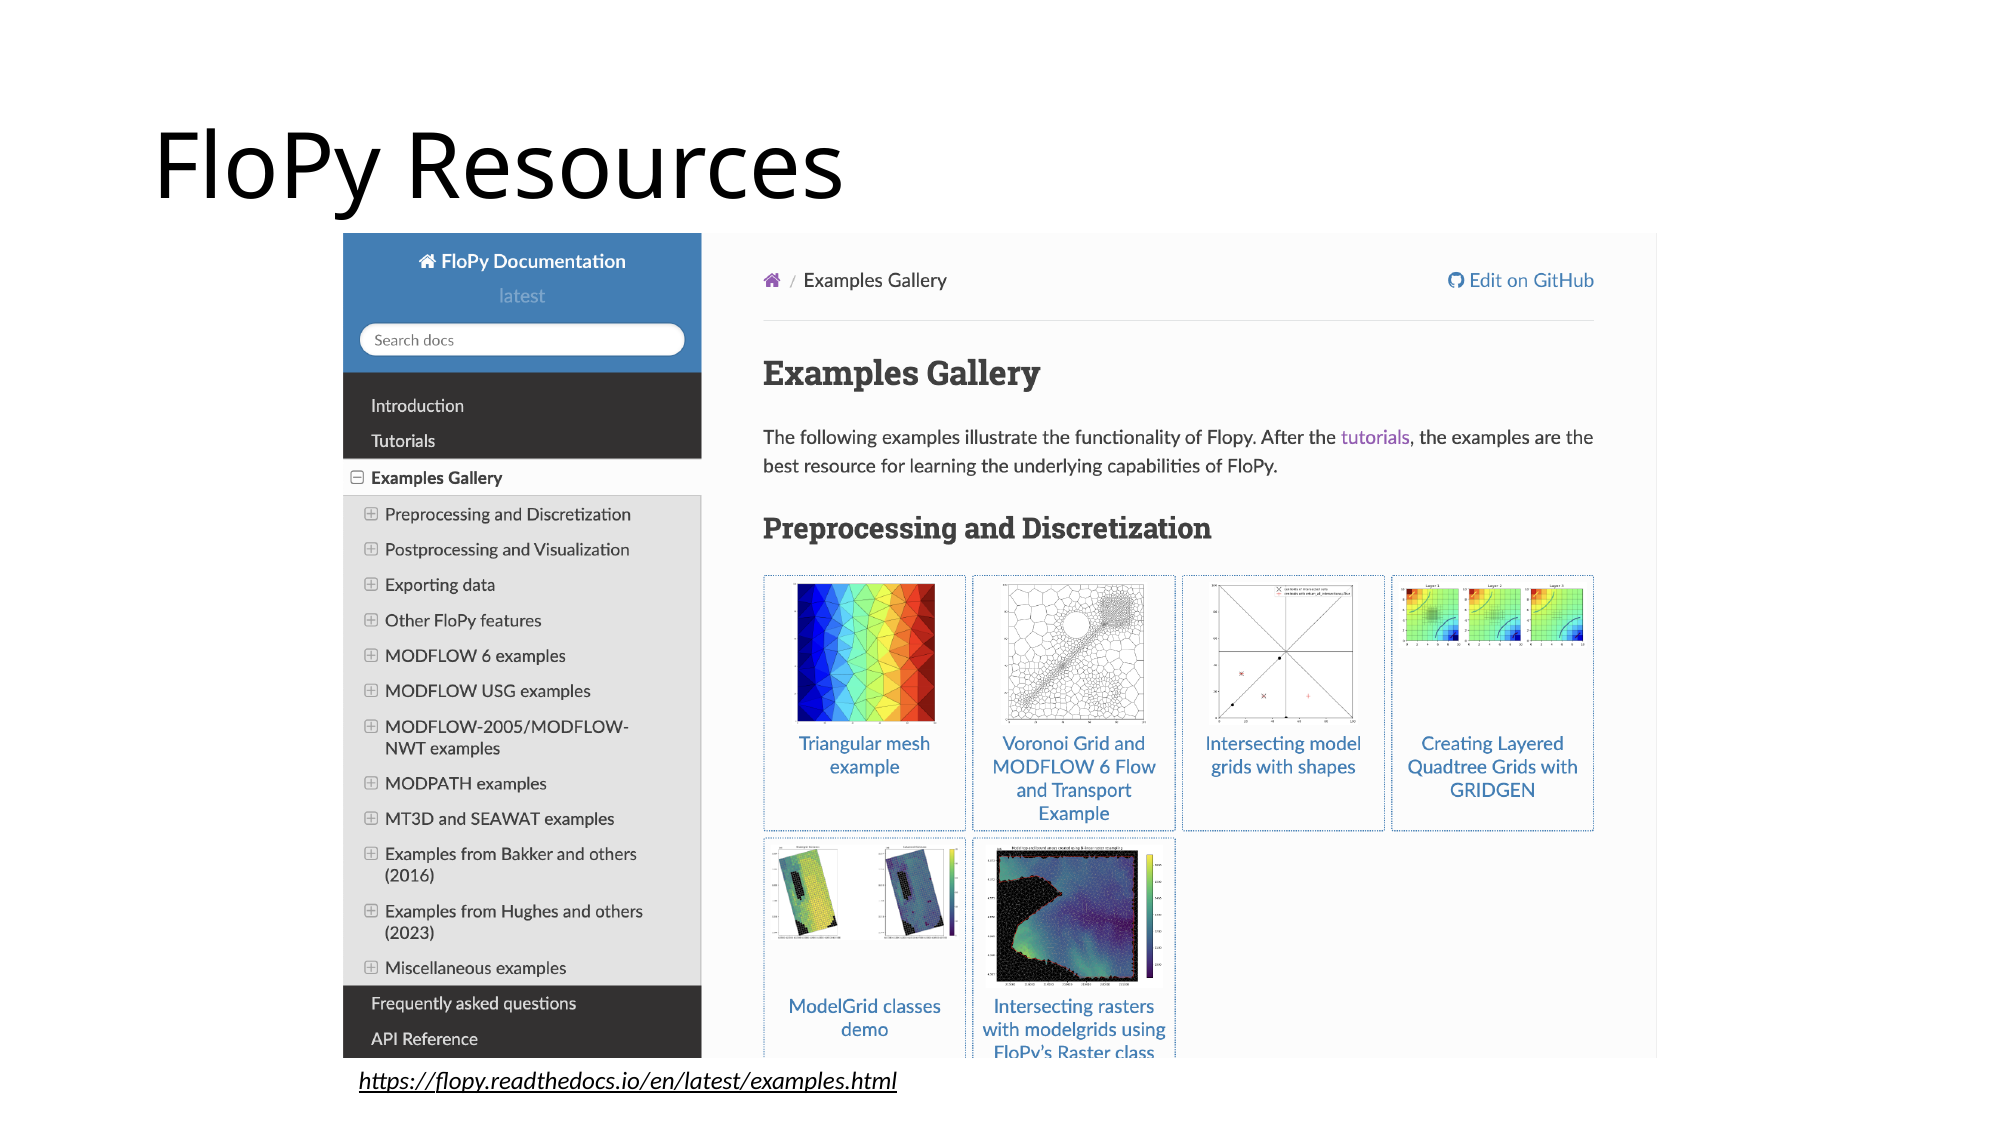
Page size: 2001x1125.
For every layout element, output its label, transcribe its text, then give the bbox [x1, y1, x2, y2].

text_box https://flopy.readthedocs.io/en/latest/examples.html [343, 1058, 1094, 1103]
title FloPy Resources [137, 59, 1863, 278]
picture [343, 233, 1657, 1058]
